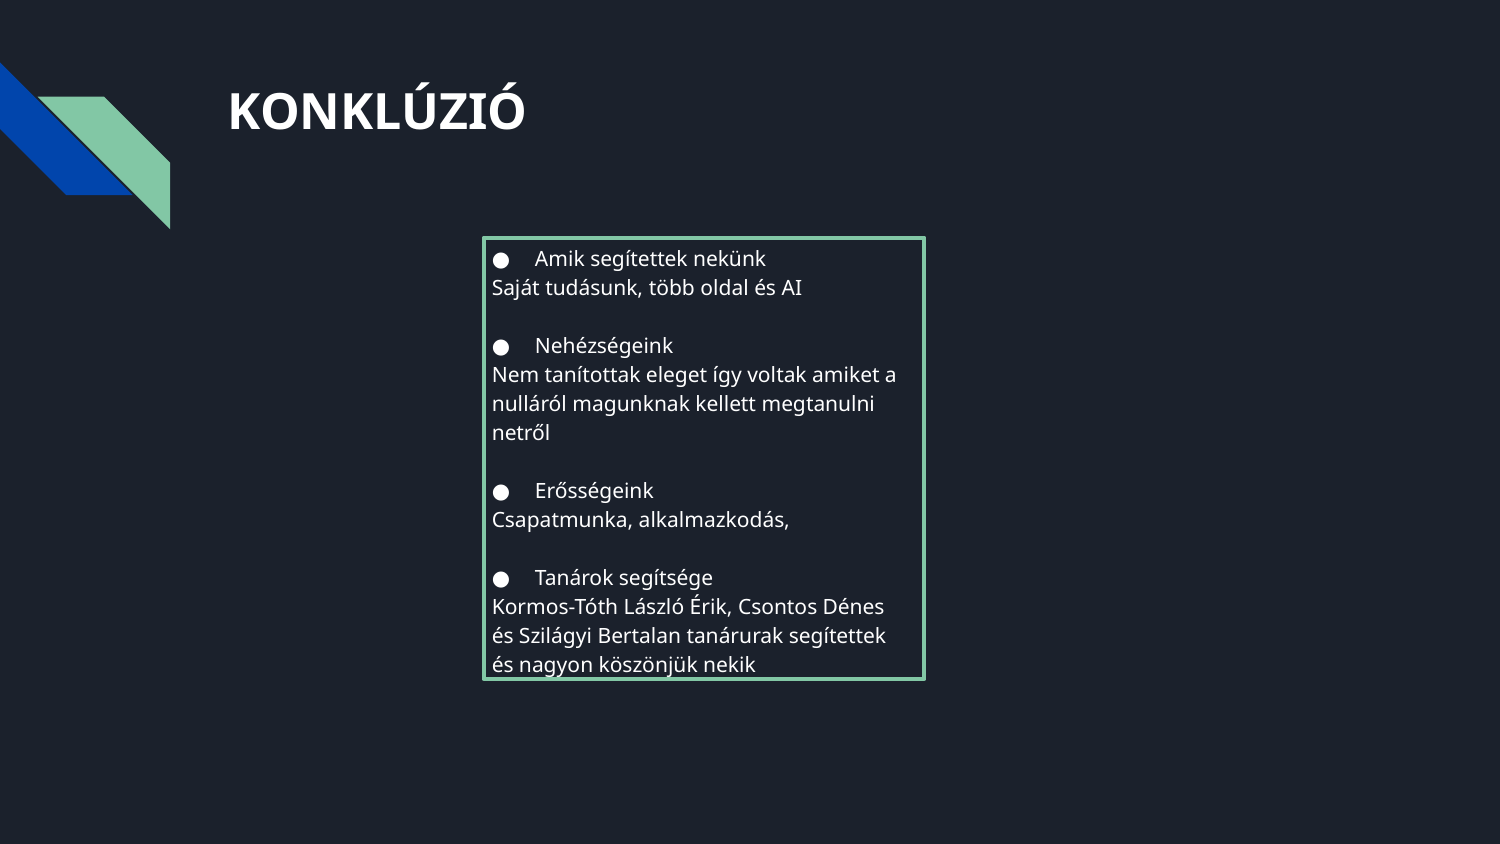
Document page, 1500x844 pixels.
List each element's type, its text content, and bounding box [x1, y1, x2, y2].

list Amik segítettek nekünk Saját tudásunk, több oldal és AI Nehézségeink Nem tanítottak eleget így voltak amiket a nulláról magunknak kellett megtanulni netről Erősségeink Csapatmunka, alkalmazkodás, Tanárok segítsége Kormos-Tóth László Érik, Csontos Dénes és Szilágyi Bertalan tanárurak segítettek és nagyon köszönjük nekik [456, 227, 925, 693]
title KONKLÚZIÓ [212, 64, 1368, 215]
text_box [482, 236, 926, 681]
